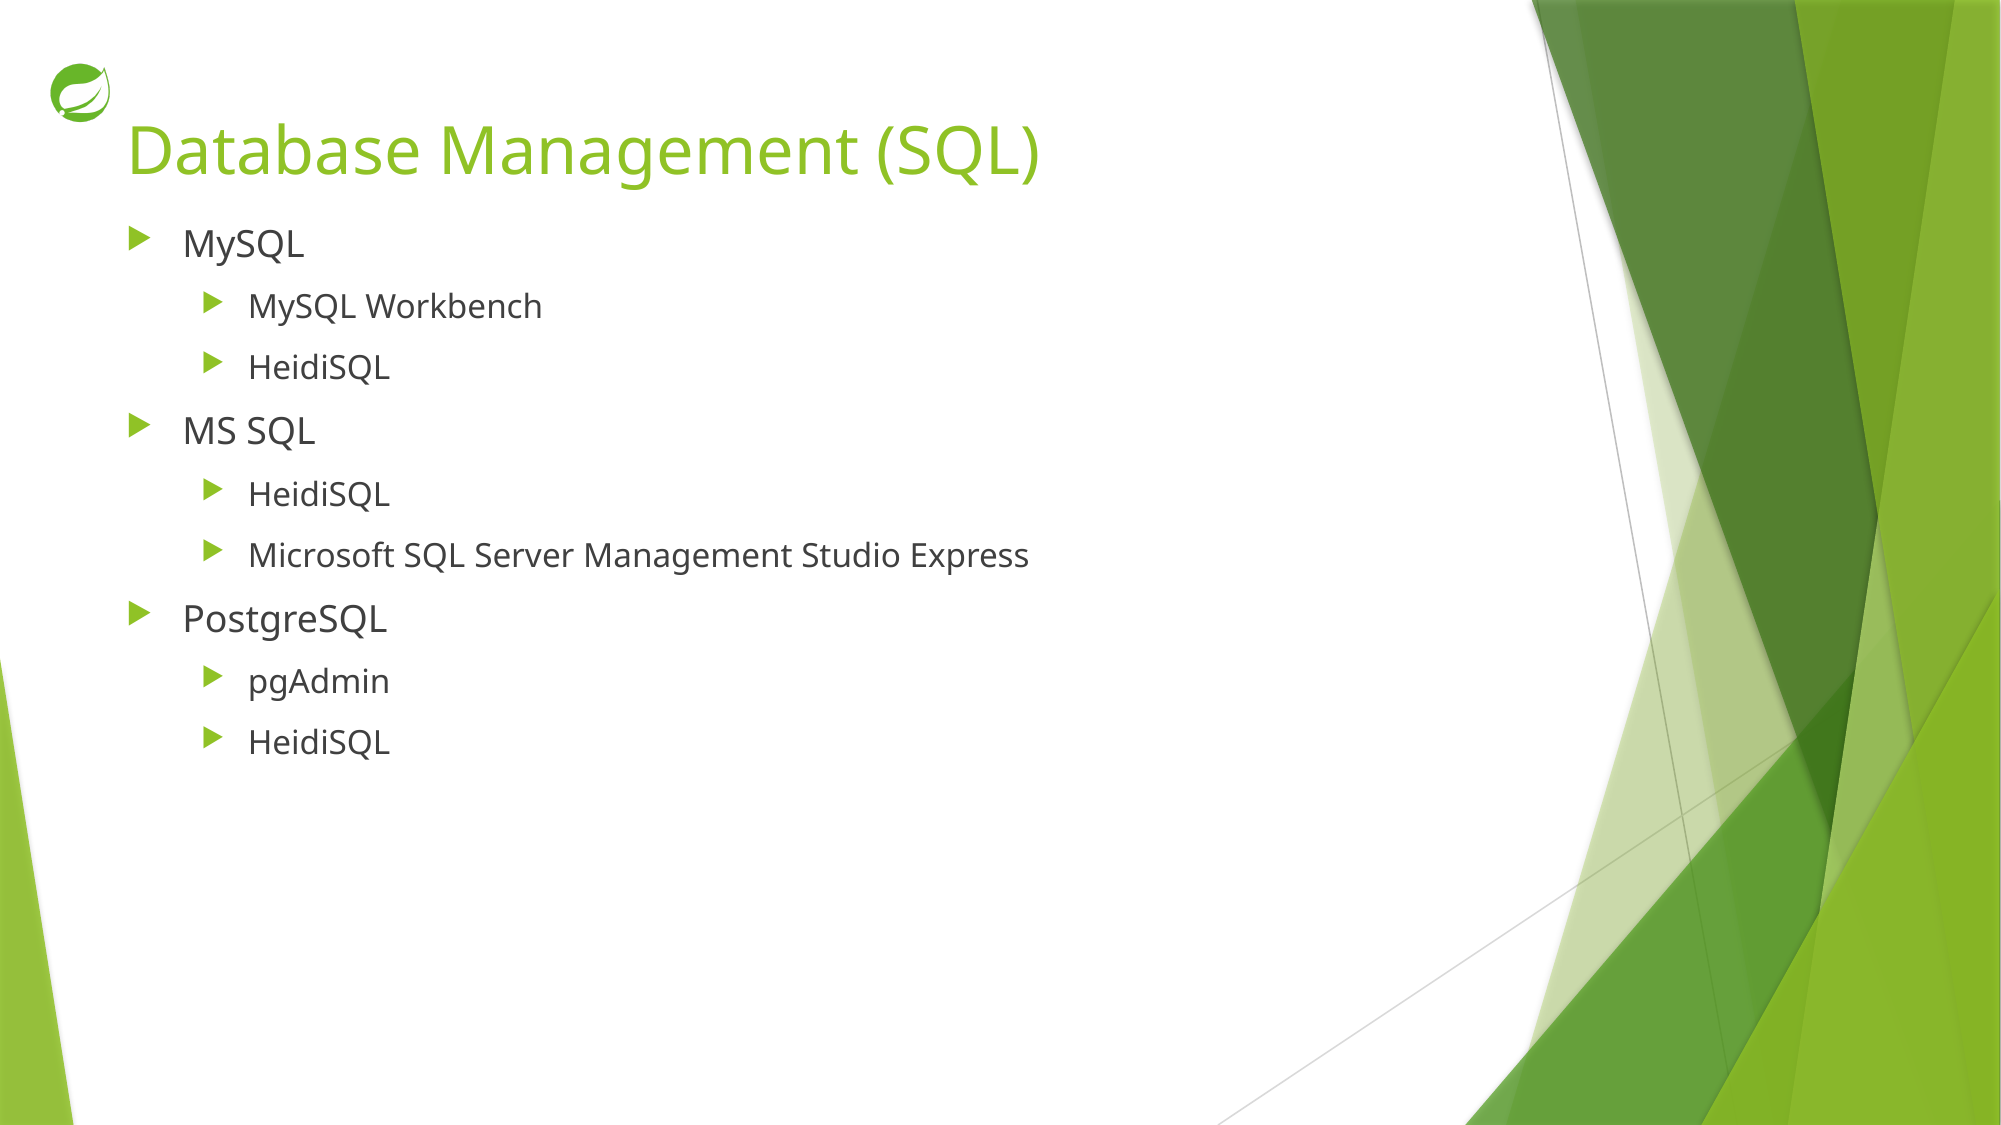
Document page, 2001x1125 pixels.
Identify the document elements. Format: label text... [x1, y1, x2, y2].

picture [48, 61, 112, 126]
title Database Management (SQL) [111, 99, 1522, 196]
list MySQL MySQL Workbench HeidiSQL MS SQL HeidiSQL Microsoft SQL Server Management Studio Express PostgreSQL pgAdmin HeidiSQL [111, 212, 1522, 991]
